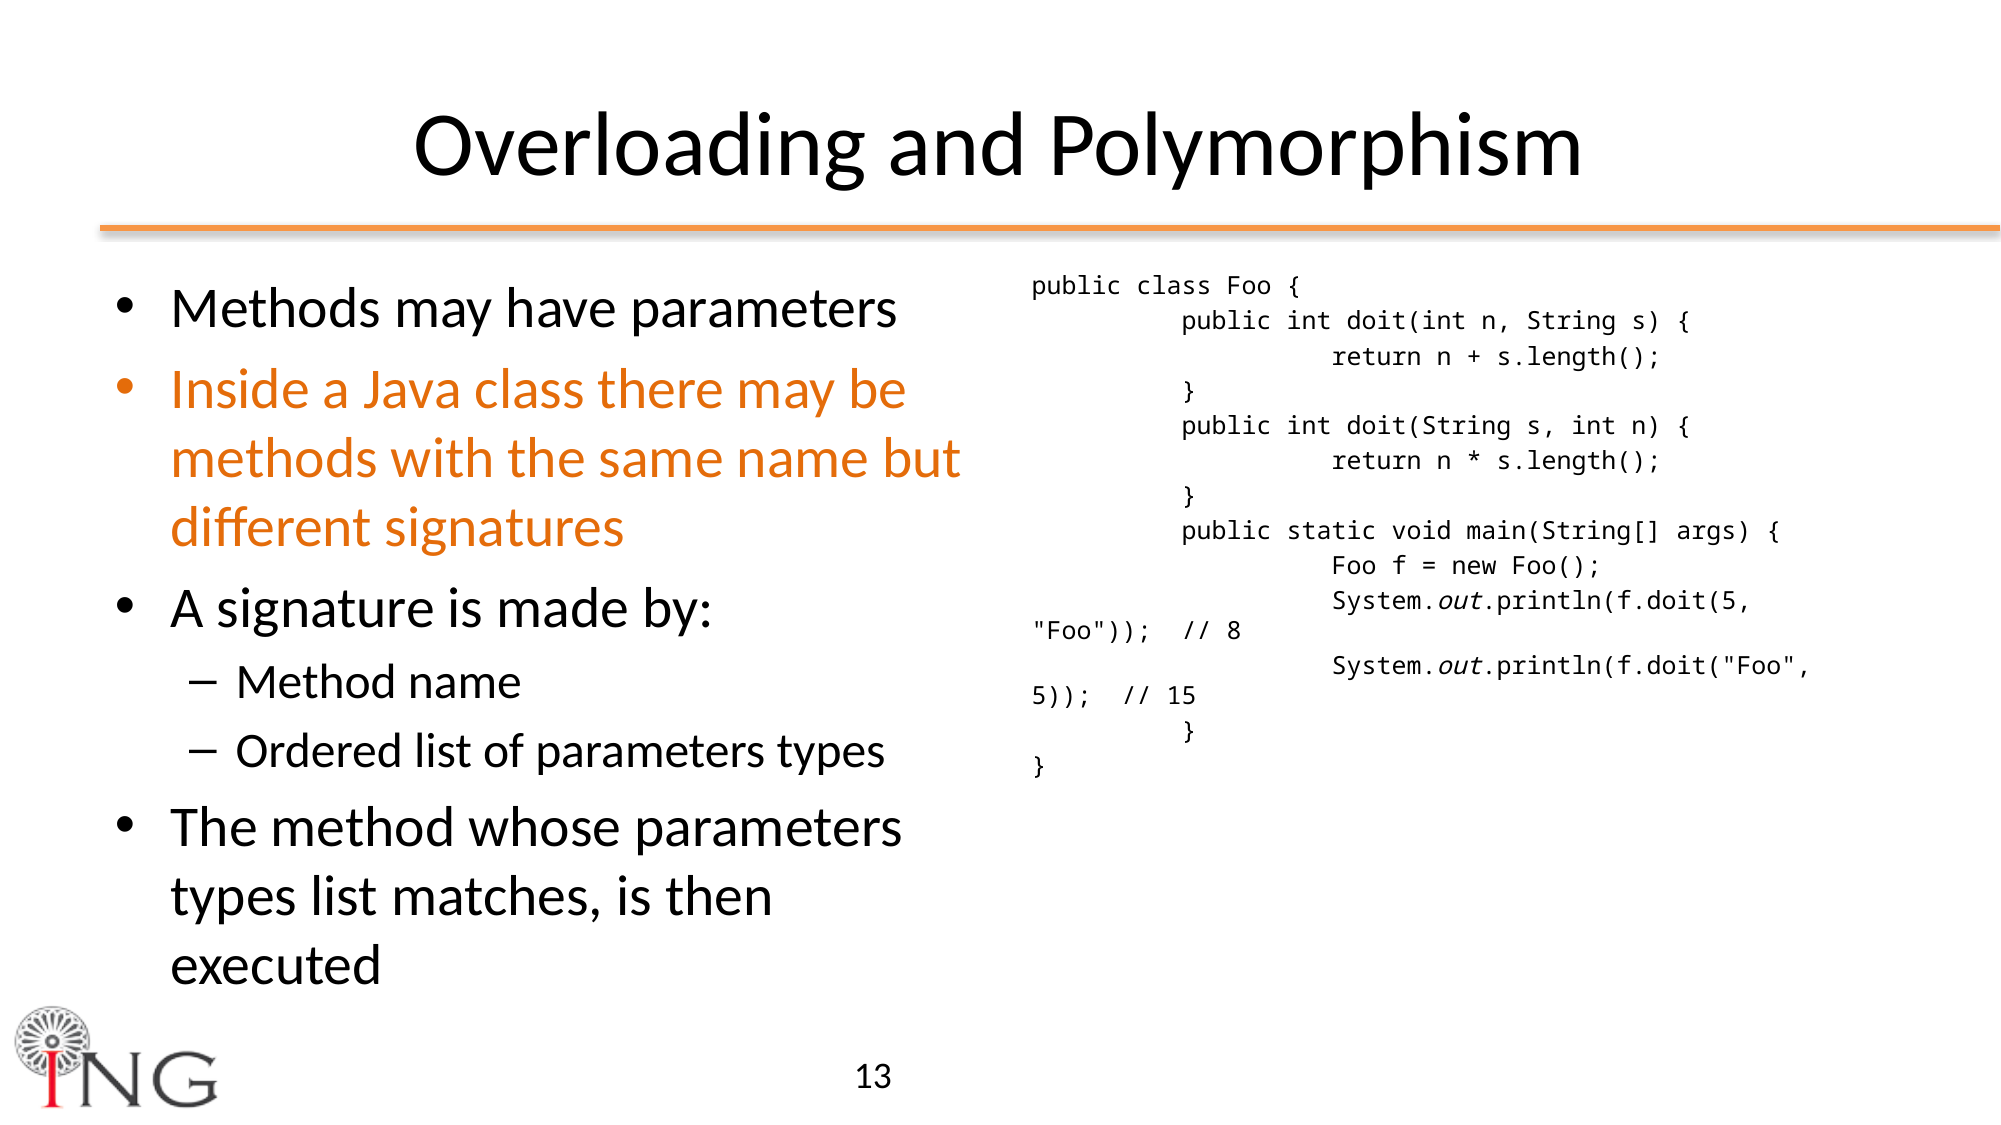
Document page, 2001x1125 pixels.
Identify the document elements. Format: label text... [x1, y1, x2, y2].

picture [0, 987, 244, 1125]
slide_number 13 [839, 1043, 1900, 1104]
list Methods may have parameters Inside a Java class there may be methods with the same name but different signatures A signature is made by: Method name Ordered list of parameters types The method whose parameters types list matches, is then executed [99, 262, 984, 1005]
list public class Foo { public int doit(int n, String s) { return n + s.length(); } public int doit(String s, int n) { return n * s.length(); } public static void main(String[] args) { Foo f = new Foo(); System.out.println(f.doit(5, "Foo")); // 8 System.out.println(f.doit("Foo", 5)); // 15 } } [1016, 262, 1900, 1005]
title Overloading and Polymorphism [99, 45, 1900, 233]
